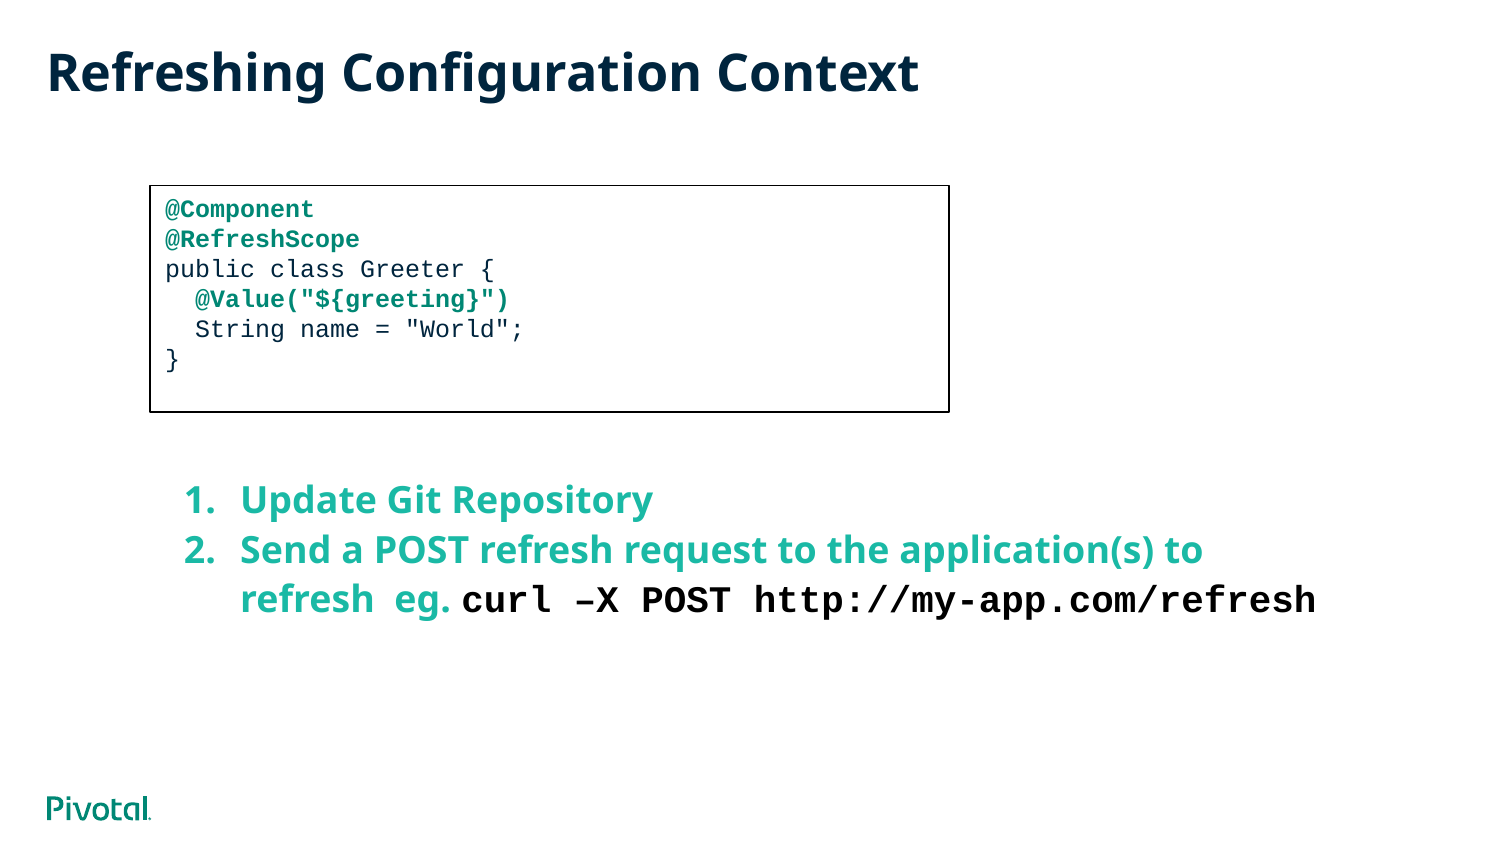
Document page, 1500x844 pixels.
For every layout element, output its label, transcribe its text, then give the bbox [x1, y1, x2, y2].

text_box @Component @RefreshScope public class Greeter { @Value("${greeting}") String name = "World"; } [150, 185, 950, 413]
title Refreshing Configuration Context [31, 24, 1453, 90]
list Update Git Repository Send a POST refresh request to the application(s) to refresh eg. curl –X POST http://my-app.com/refresh [150, 457, 1354, 649]
